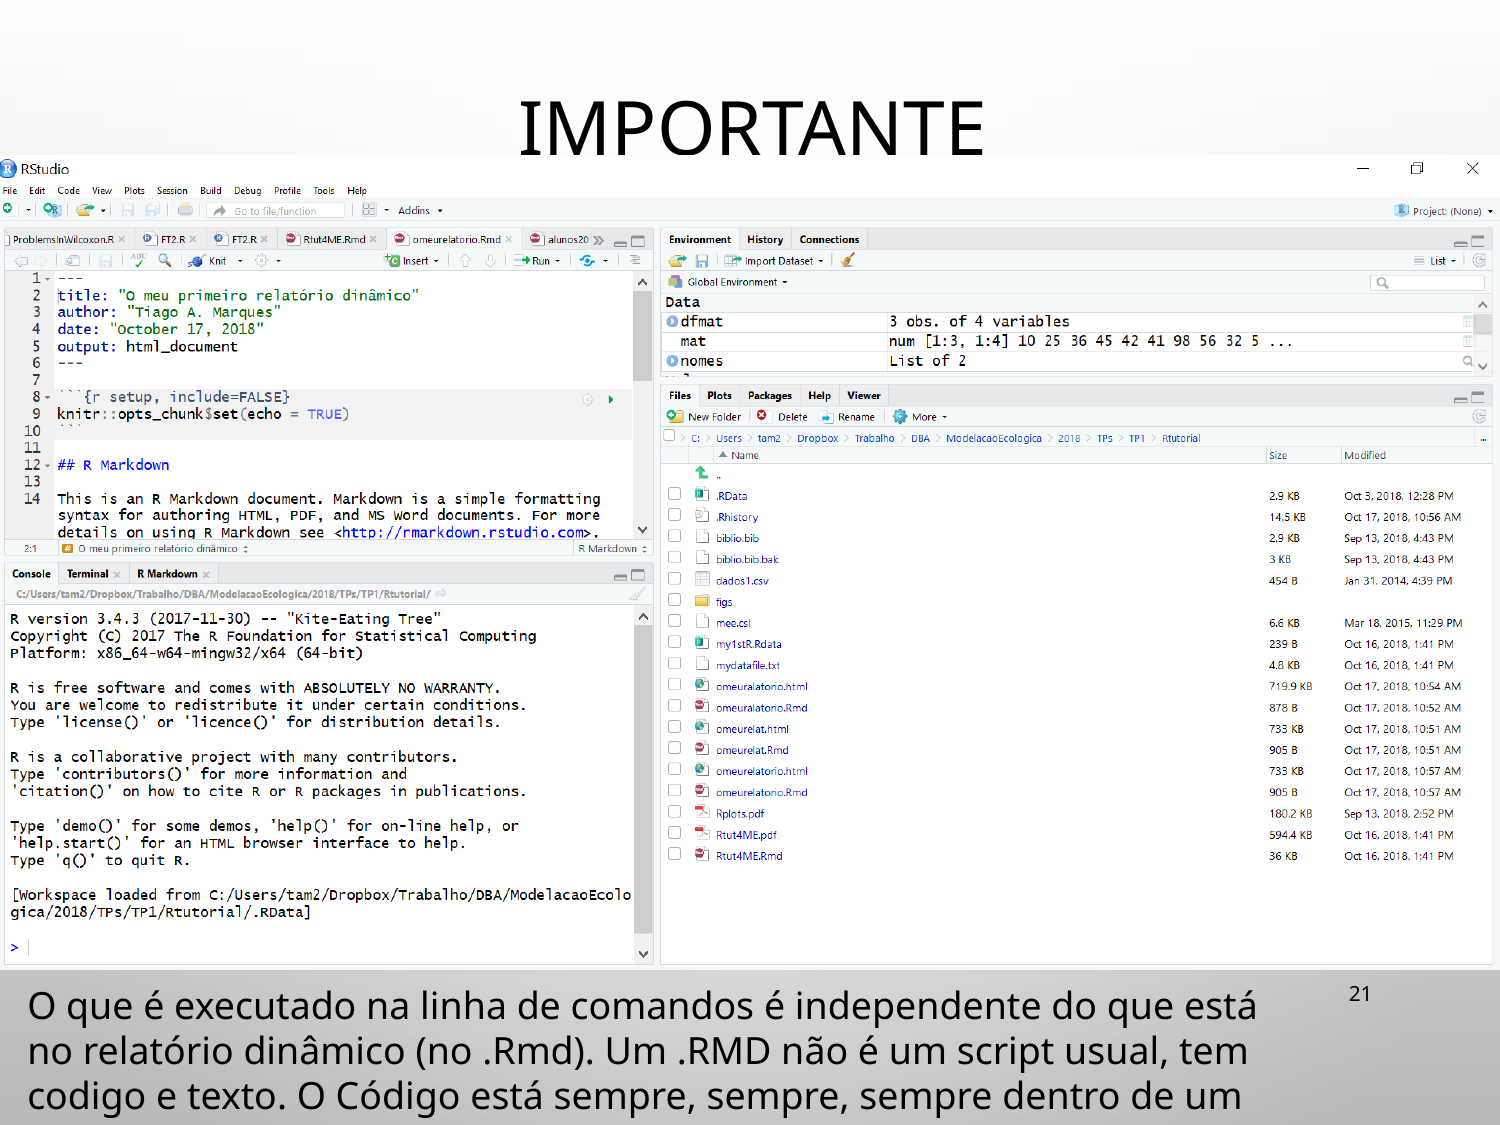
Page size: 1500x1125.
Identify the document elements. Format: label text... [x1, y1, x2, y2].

title IMPORTANTE [115, 0, 1391, 153]
text_box O que é executado na linha de comandos é independente do que está no relatório dinâmico (no .Rmd). Um .RMD não é um script usual, tem codigo e texto. O Código está sempre, sempre, sempre dentro de um code chuck! [12, 978, 1325, 1125]
picture [0, 0, 1500, 1125]
slide_number 21 [1325, 978, 1388, 1025]
